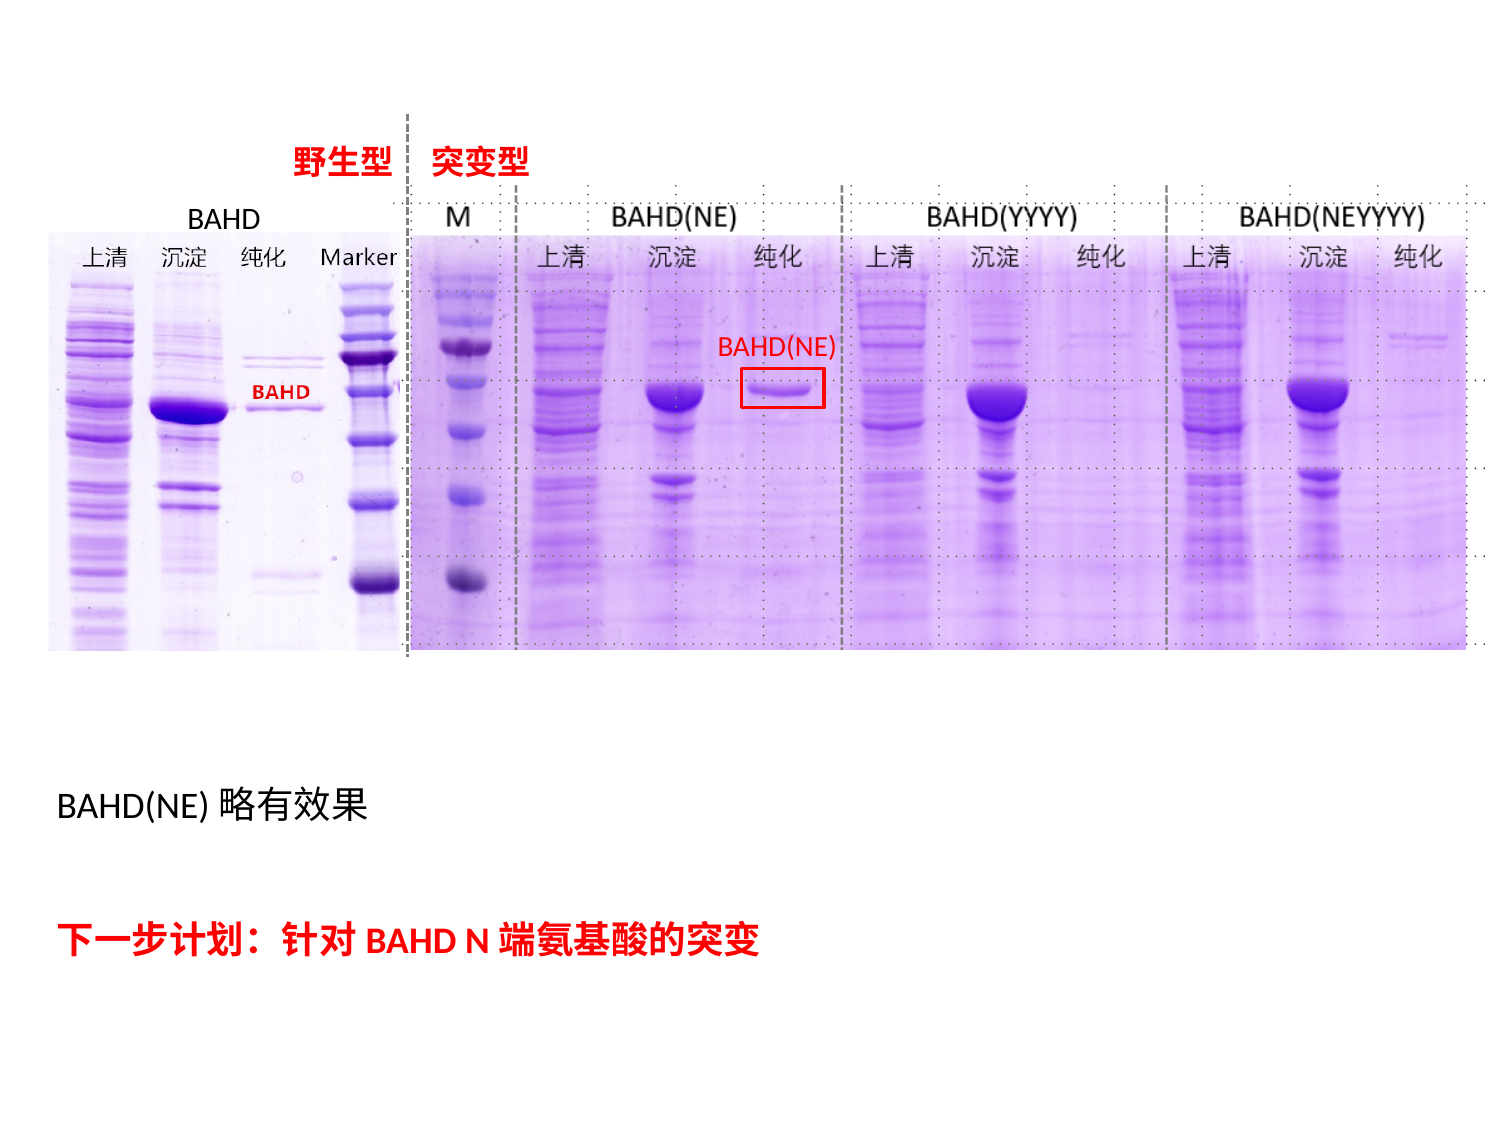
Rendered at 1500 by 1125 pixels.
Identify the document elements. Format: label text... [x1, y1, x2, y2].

text_box BAHD [172, 190, 292, 232]
text_box 野生型 突变型 [408, 113, 575, 184]
text_box BAHD(NE)略有效果 下一步计划：针对BAHD N端氨基酸的突变 [41, 751, 776, 969]
text_box 野生型 突变型 [279, 113, 407, 189]
picture [408, 184, 1485, 650]
picture [48, 184, 407, 651]
